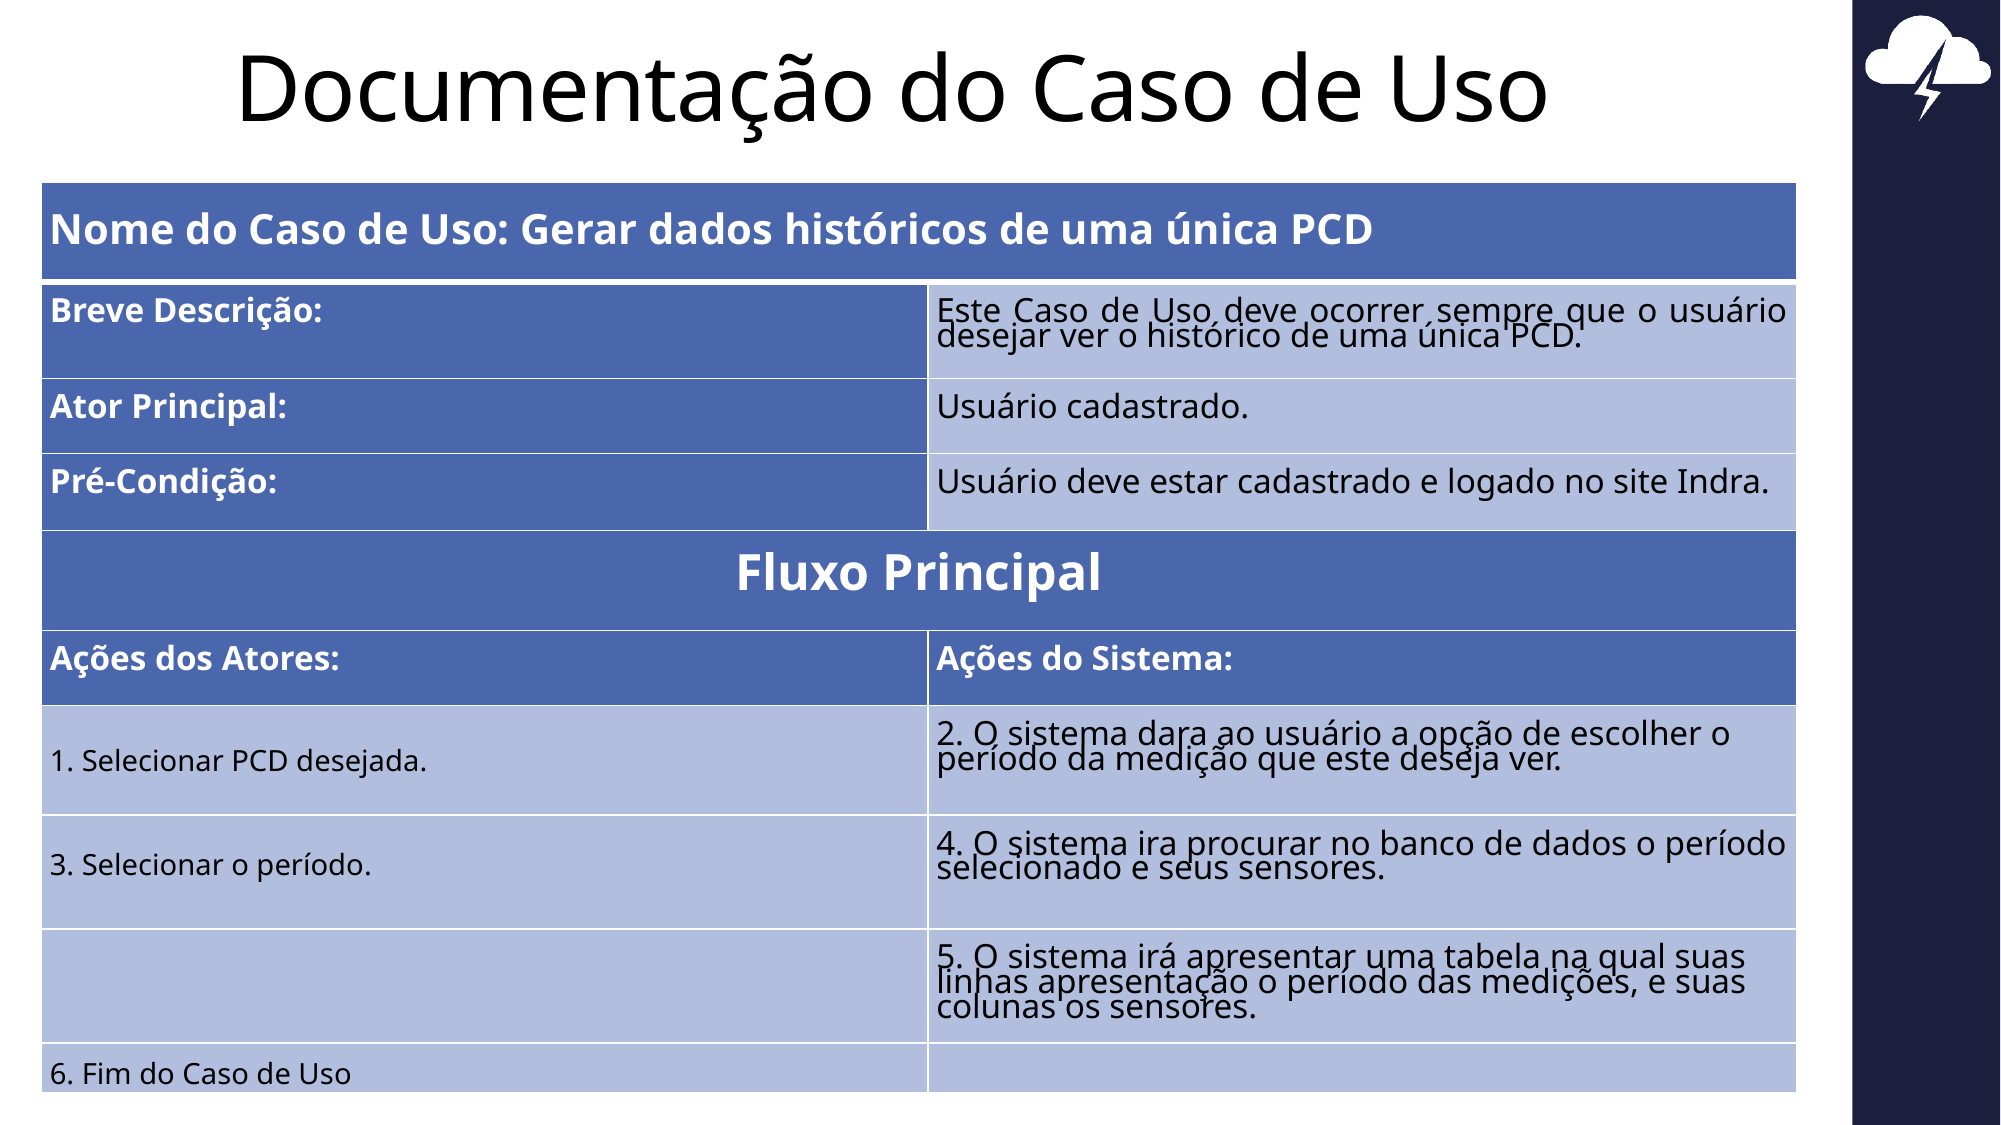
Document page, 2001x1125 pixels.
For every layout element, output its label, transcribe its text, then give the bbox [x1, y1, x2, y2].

table_cell [929, 1044, 1796, 1092]
table_cell 5. O sistema irá apresentar uma tabela na qual suas linhas apresentação o período das medições, e suas colunas os sensores. [929, 930, 1796, 1042]
table_cell Usuário deve estar cadastrado e logado no site Indra. [929, 454, 1796, 530]
picture [1861, 11, 1993, 126]
table_cell 3. Selecionar o período. [42, 816, 927, 928]
table_cell Breve Descrição: [42, 285, 927, 378]
table_header Nome do Caso de Uso: Gerar dados históricos de uma única PCD [42, 183, 1796, 279]
table_cell Fluxo Principal [42, 531, 1796, 630]
table_cell 6. Fim do Caso de Uso [42, 1044, 927, 1092]
table_cell 2. O sistema dara ao usuário a opção de escolher o período da medição que este deseja ver. [929, 706, 1796, 814]
table_cell [42, 930, 927, 1042]
table_cell Ator Principal: [42, 379, 927, 453]
table_cell 4. O sistema ira procurar no banco de dados o período selecionado e seus sensores. [929, 816, 1796, 928]
table_cell 1. Selecionar PCD desejada. [42, 706, 927, 814]
table_cell Ações dos Atores: [42, 631, 927, 705]
table_cell Pré-Condição: [42, 454, 927, 530]
table_cell Usuário cadastrado. [929, 379, 1796, 453]
title Documentação do Caso de Uso [220, 108, 1810, 150]
text_box [0, 0, 2000, 108]
table_cell Ações do Sistema: [929, 631, 1796, 705]
table_cell Este Caso de Uso deve ocorrer sempre que o usuário desejar ver o histórico de uma única PCD. [929, 285, 1796, 378]
